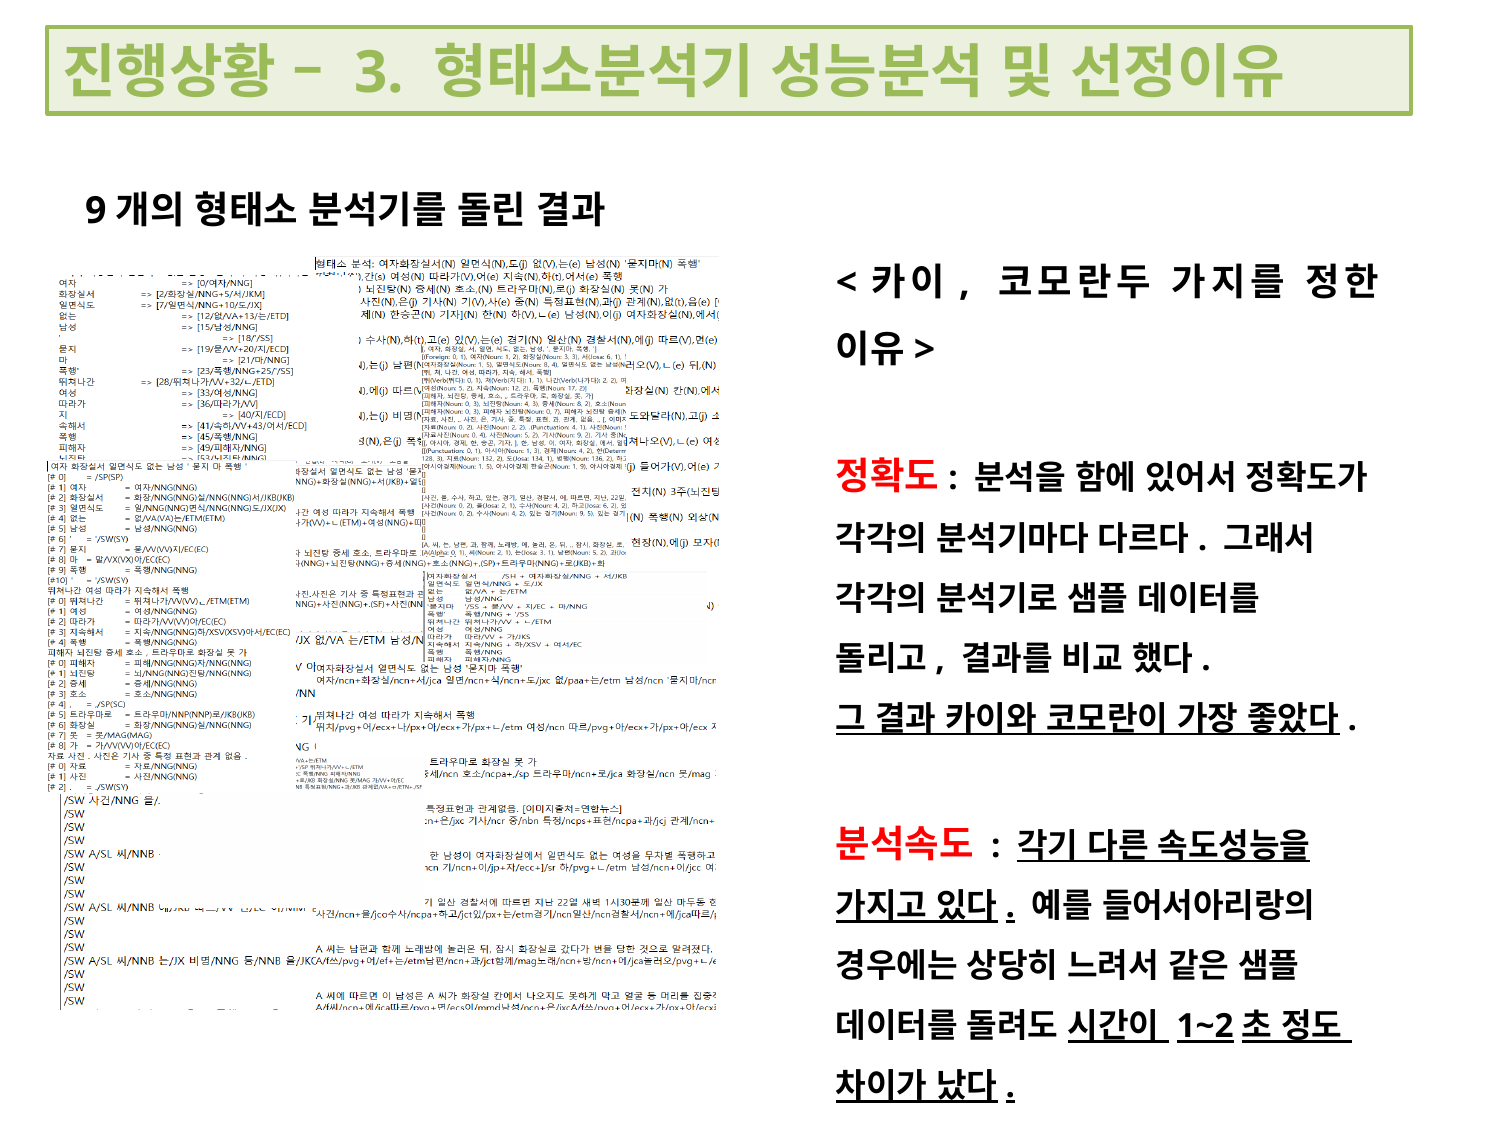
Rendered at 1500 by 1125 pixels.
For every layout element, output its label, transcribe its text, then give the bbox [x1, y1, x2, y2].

text_box 9개의 형태소 분석기를 돌린 결과 [70, 178, 622, 238]
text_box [47, 255, 719, 1010]
text_box <카이, 코모란두 가지를 정한 이유> 정확도: 분석을 함에 있어서 정확도가 각각의 분석기마다 다르다. 그래서 각각의 분석기로 샘플 데이터를 돌리고, 결과를 비교 했다. 그 결과 카이와 코모란이 가장 좋았다. 분석속도 : 각기 다른 속도성능을 가지고 있다. 예를 들어서아리랑의 경우에는 상당히 느려서 같은 샘플 데이터를 돌려도 시간이 1~2초 정도 차이가 났다. [821, 227, 1395, 1044]
text_box 진행상황 – 3. 형태소분석기 성능분석 및 선정이유 [47, 26, 1412, 114]
